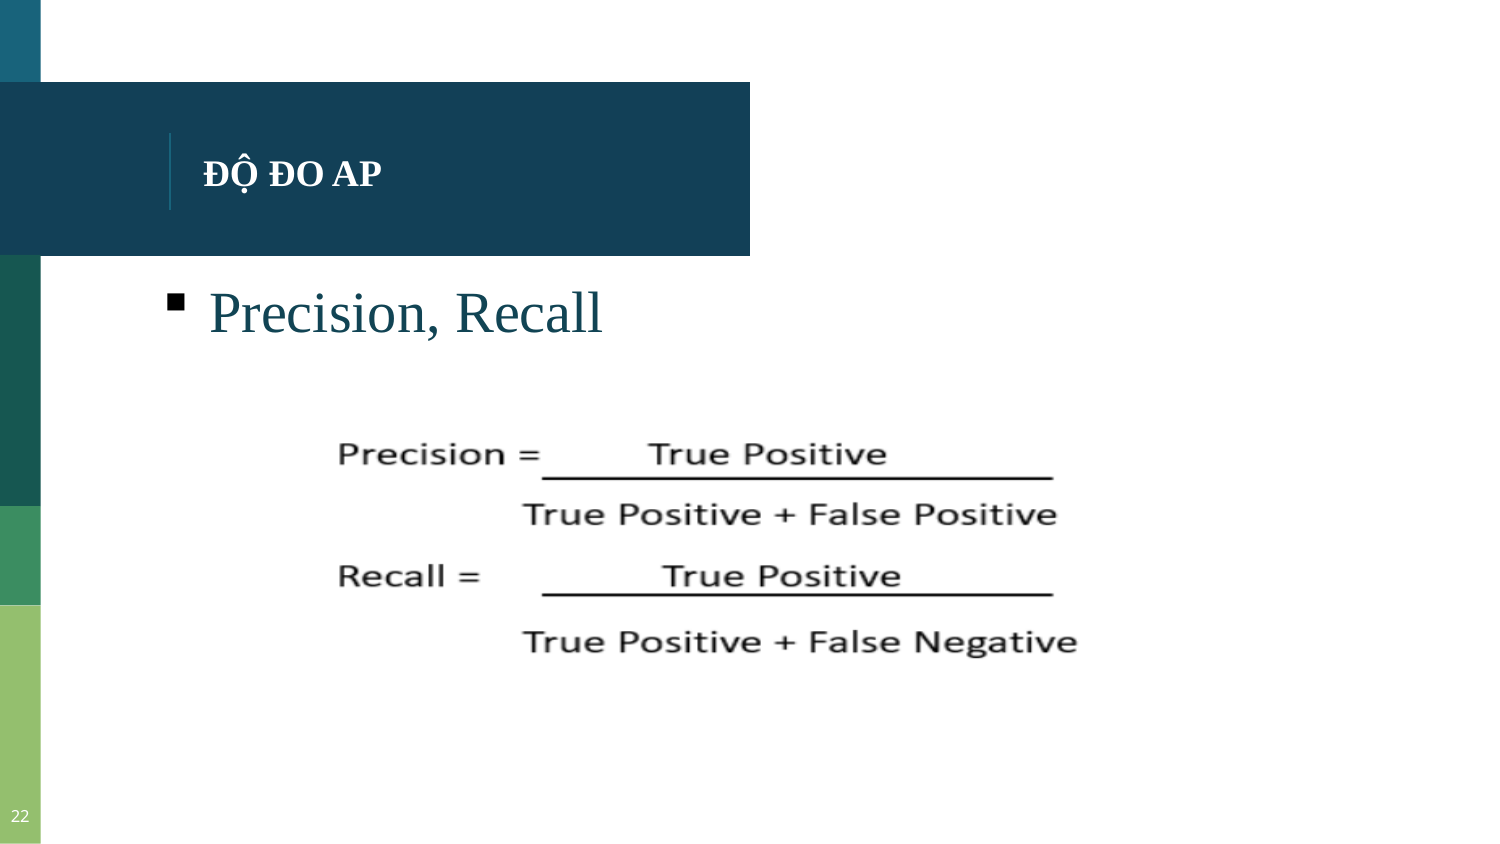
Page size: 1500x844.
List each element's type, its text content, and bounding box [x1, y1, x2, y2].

title ĐỘ ĐO AP [187, 87, 715, 256]
picture [288, 404, 1141, 696]
slide_number 22 [0, 790, 49, 844]
text_box Precision, Recall [147, 267, 1327, 422]
